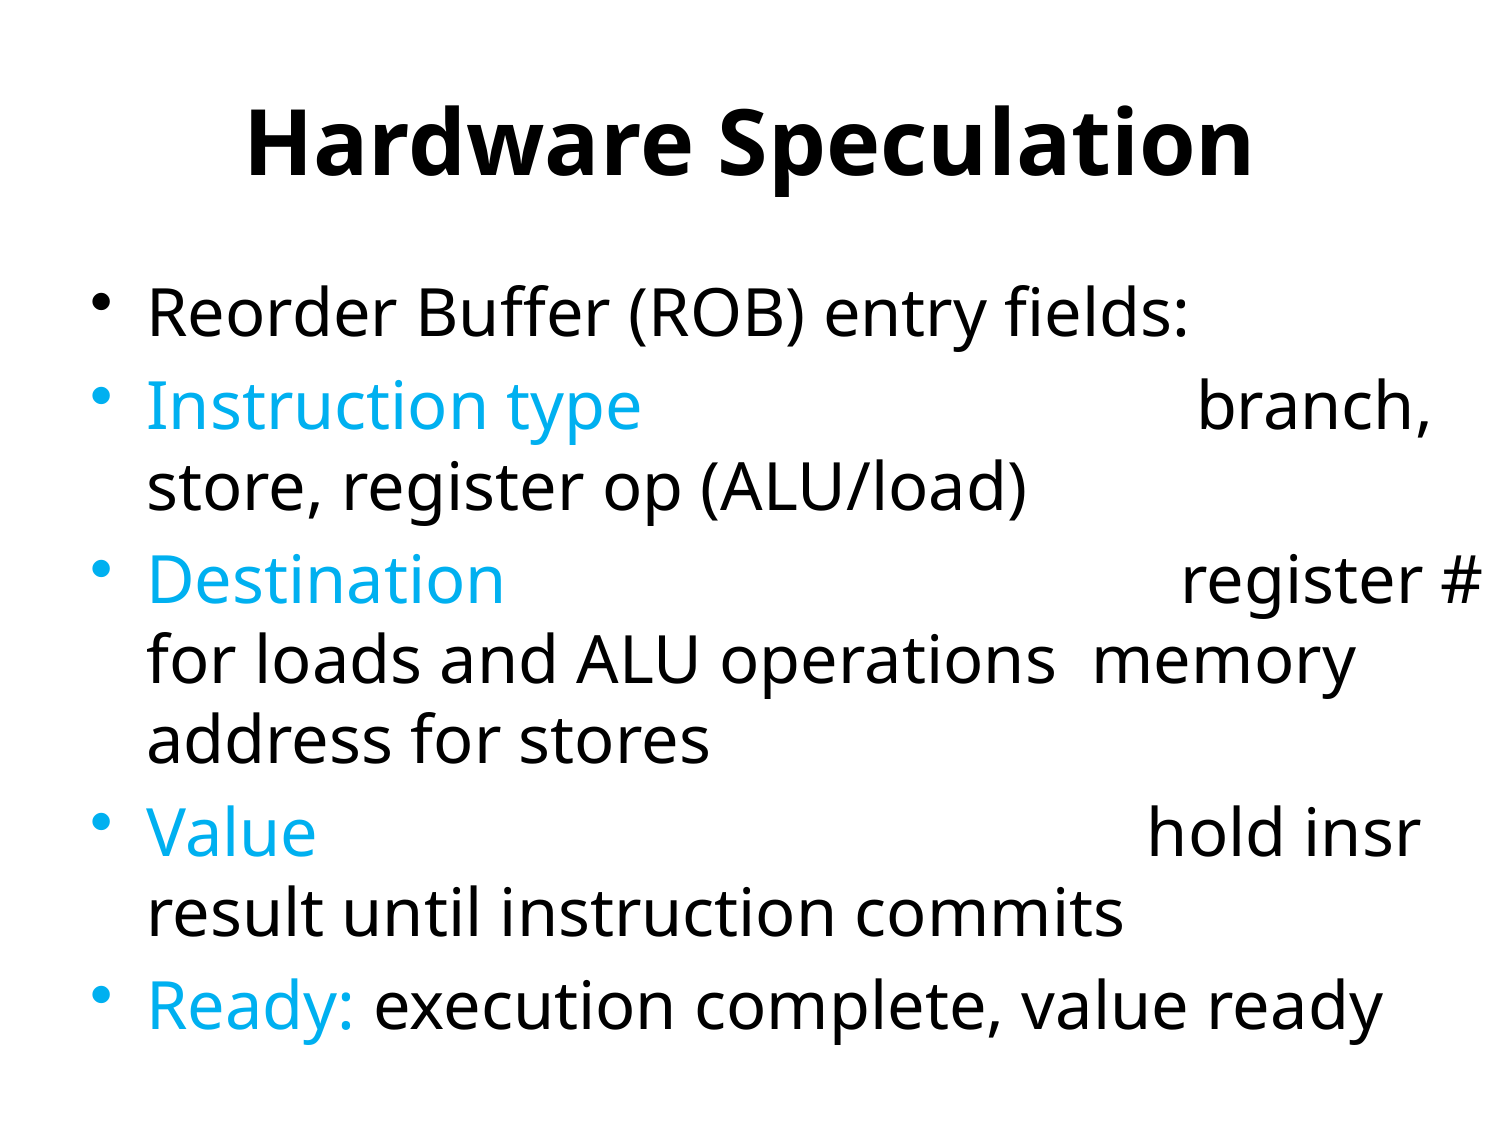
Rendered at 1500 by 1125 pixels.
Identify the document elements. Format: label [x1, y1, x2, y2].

title [0, 45, 1500, 233]
list [75, 262, 1500, 1125]
